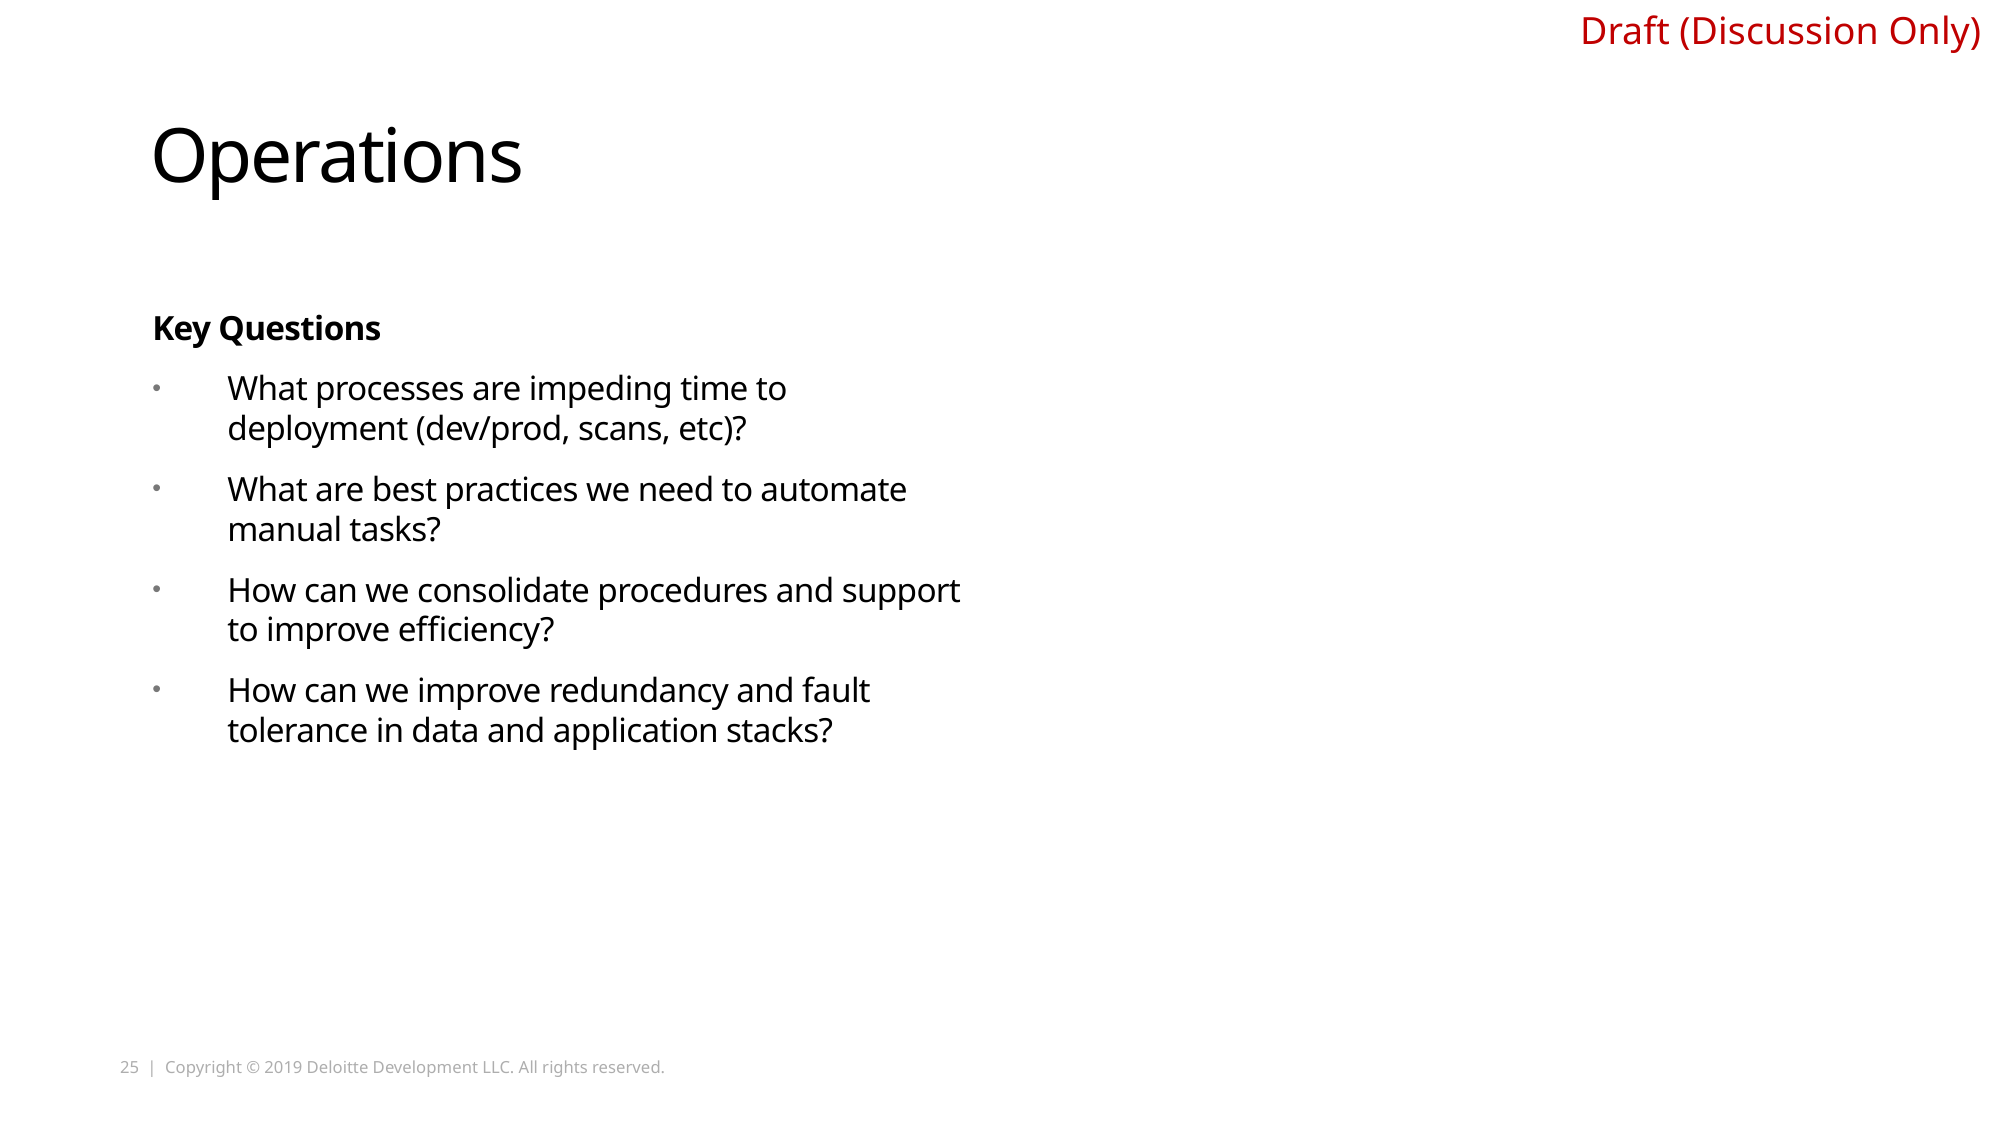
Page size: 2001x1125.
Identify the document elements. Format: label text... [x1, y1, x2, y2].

title Operations [150, 117, 1850, 263]
list Key Questions What processes are impeding time to deployment (dev/prod, scans, etc)? What are best practices we need to automate manual tasks? How can we consolidate procedures and support to improve efficiency? How can we improve redundancy and fault tolerance in data and application stacks? [137, 299, 988, 1014]
